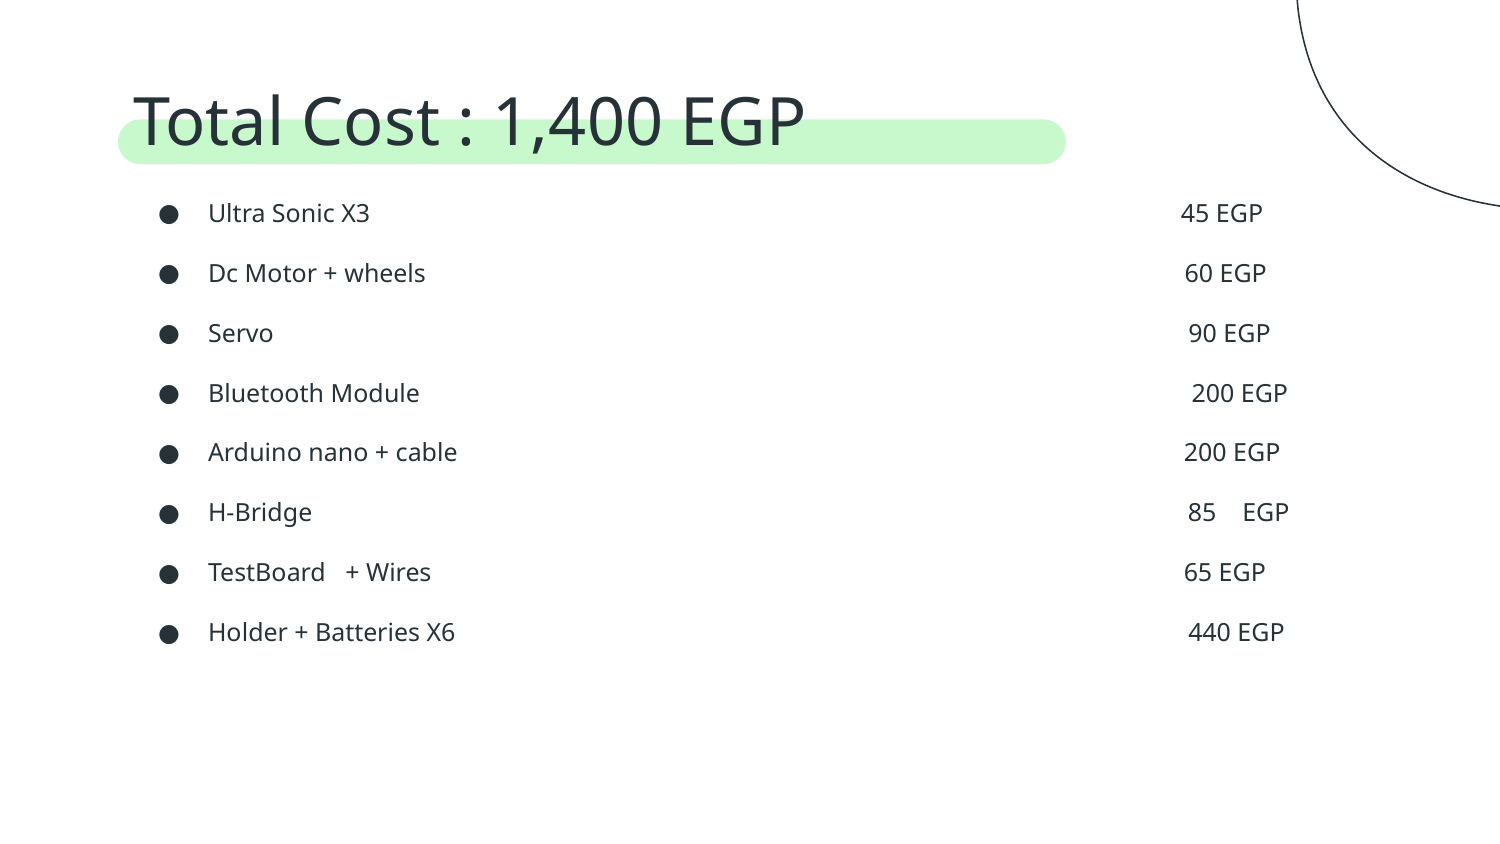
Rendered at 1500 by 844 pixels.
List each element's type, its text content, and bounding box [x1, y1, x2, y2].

list Ultra Sonic X3 45 EGP Dc Motor + wheels 60 EGP Servo 90 EGP Bluetooth Module 200 EGP Arduino nano + cable 200 EGP H-Bridge 85 EGP TestBoard + Wires 65 EGP Holder + Batteries X6 440 EGP [118, 182, 1415, 784]
title Total Cost : 1,400 EGP [118, 64, 1382, 165]
